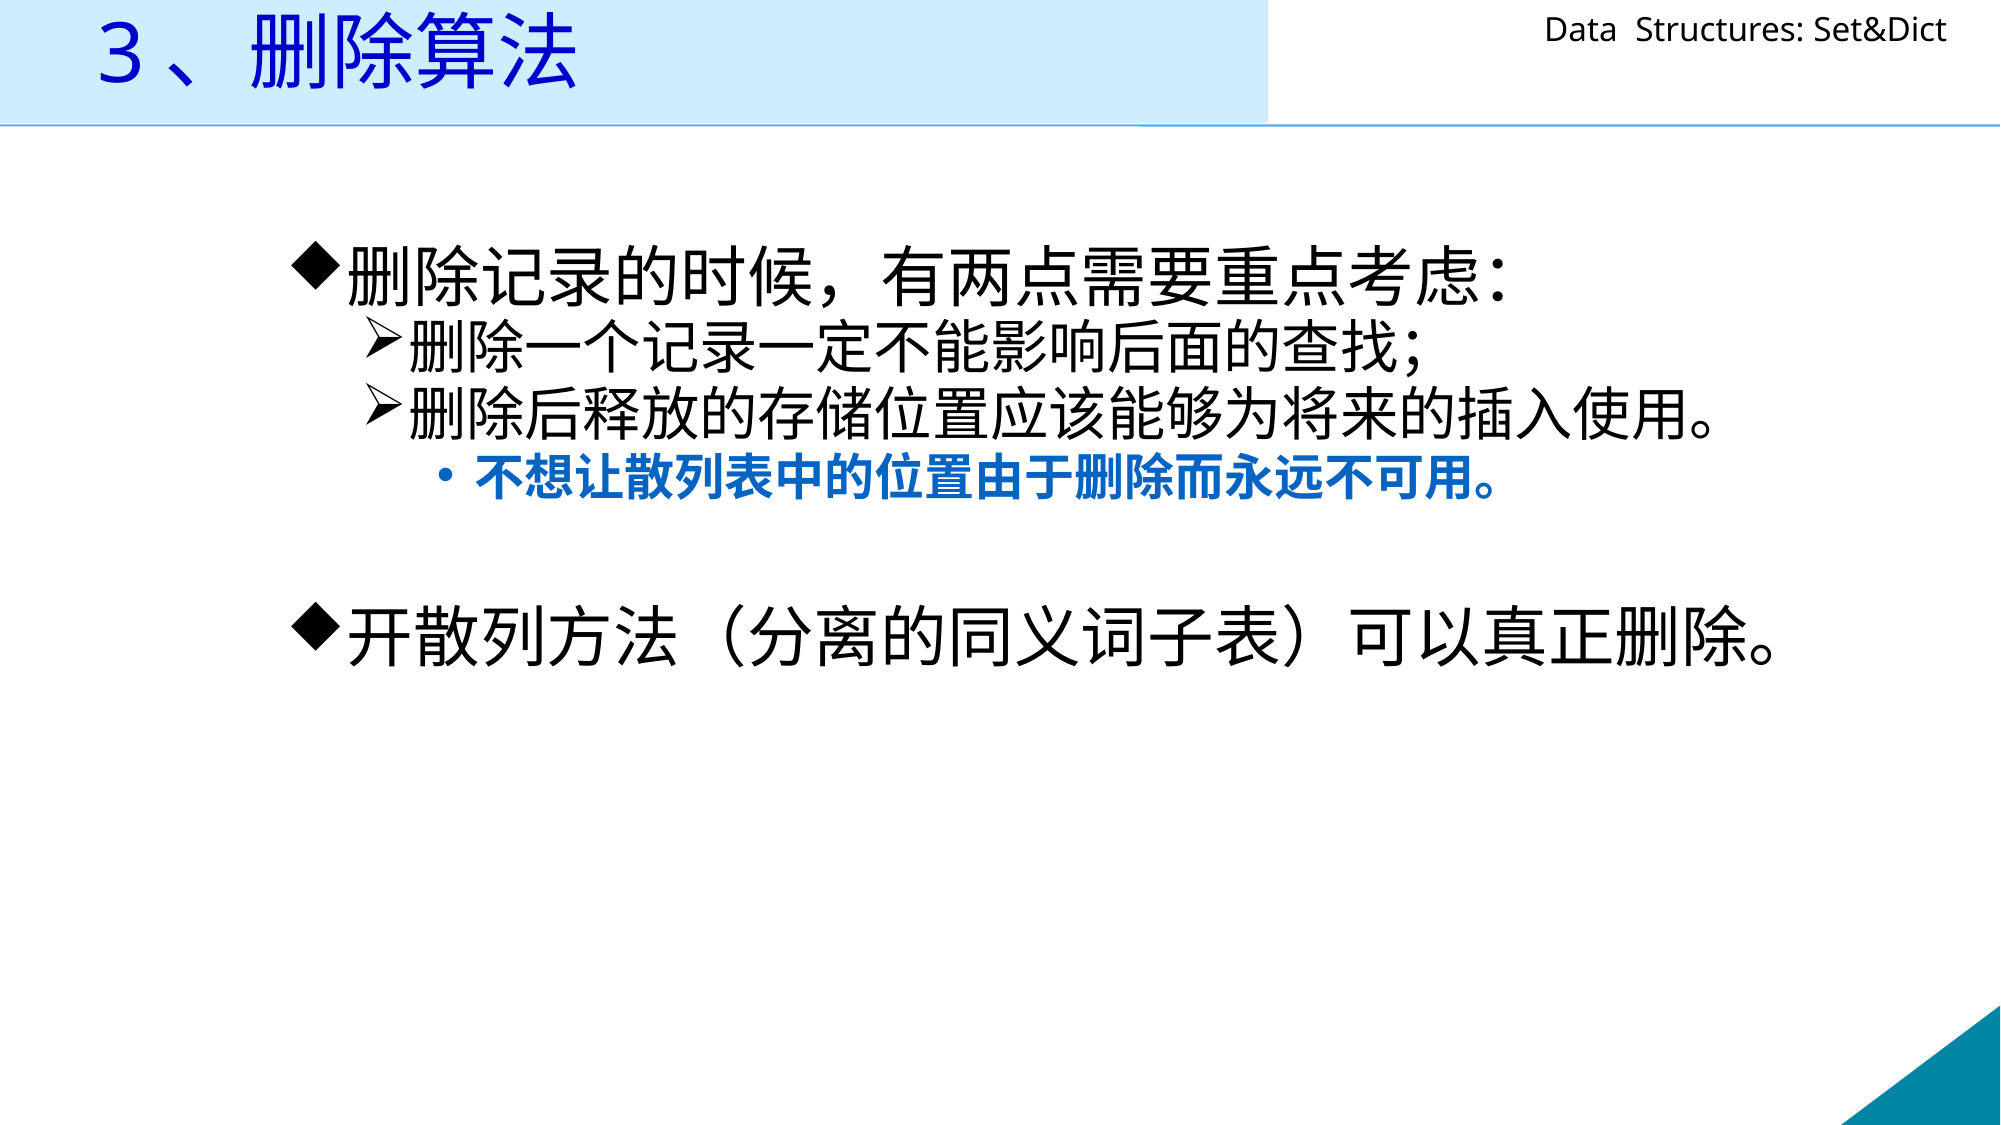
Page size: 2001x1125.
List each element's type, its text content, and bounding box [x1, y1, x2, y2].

title 3、删除算法 [60, 0, 763, 111]
list 删除记录的时候，有两点需要重点考虑： 删除一个记录一定不能影响后面的查找； 删除后释放的存储位置应该能够为将来的插入使用。 不想让散列表中的位置由于删除而永远不可用。 开散列方法（分离的同义词子表）可以真正删除。 [271, 242, 1888, 1026]
